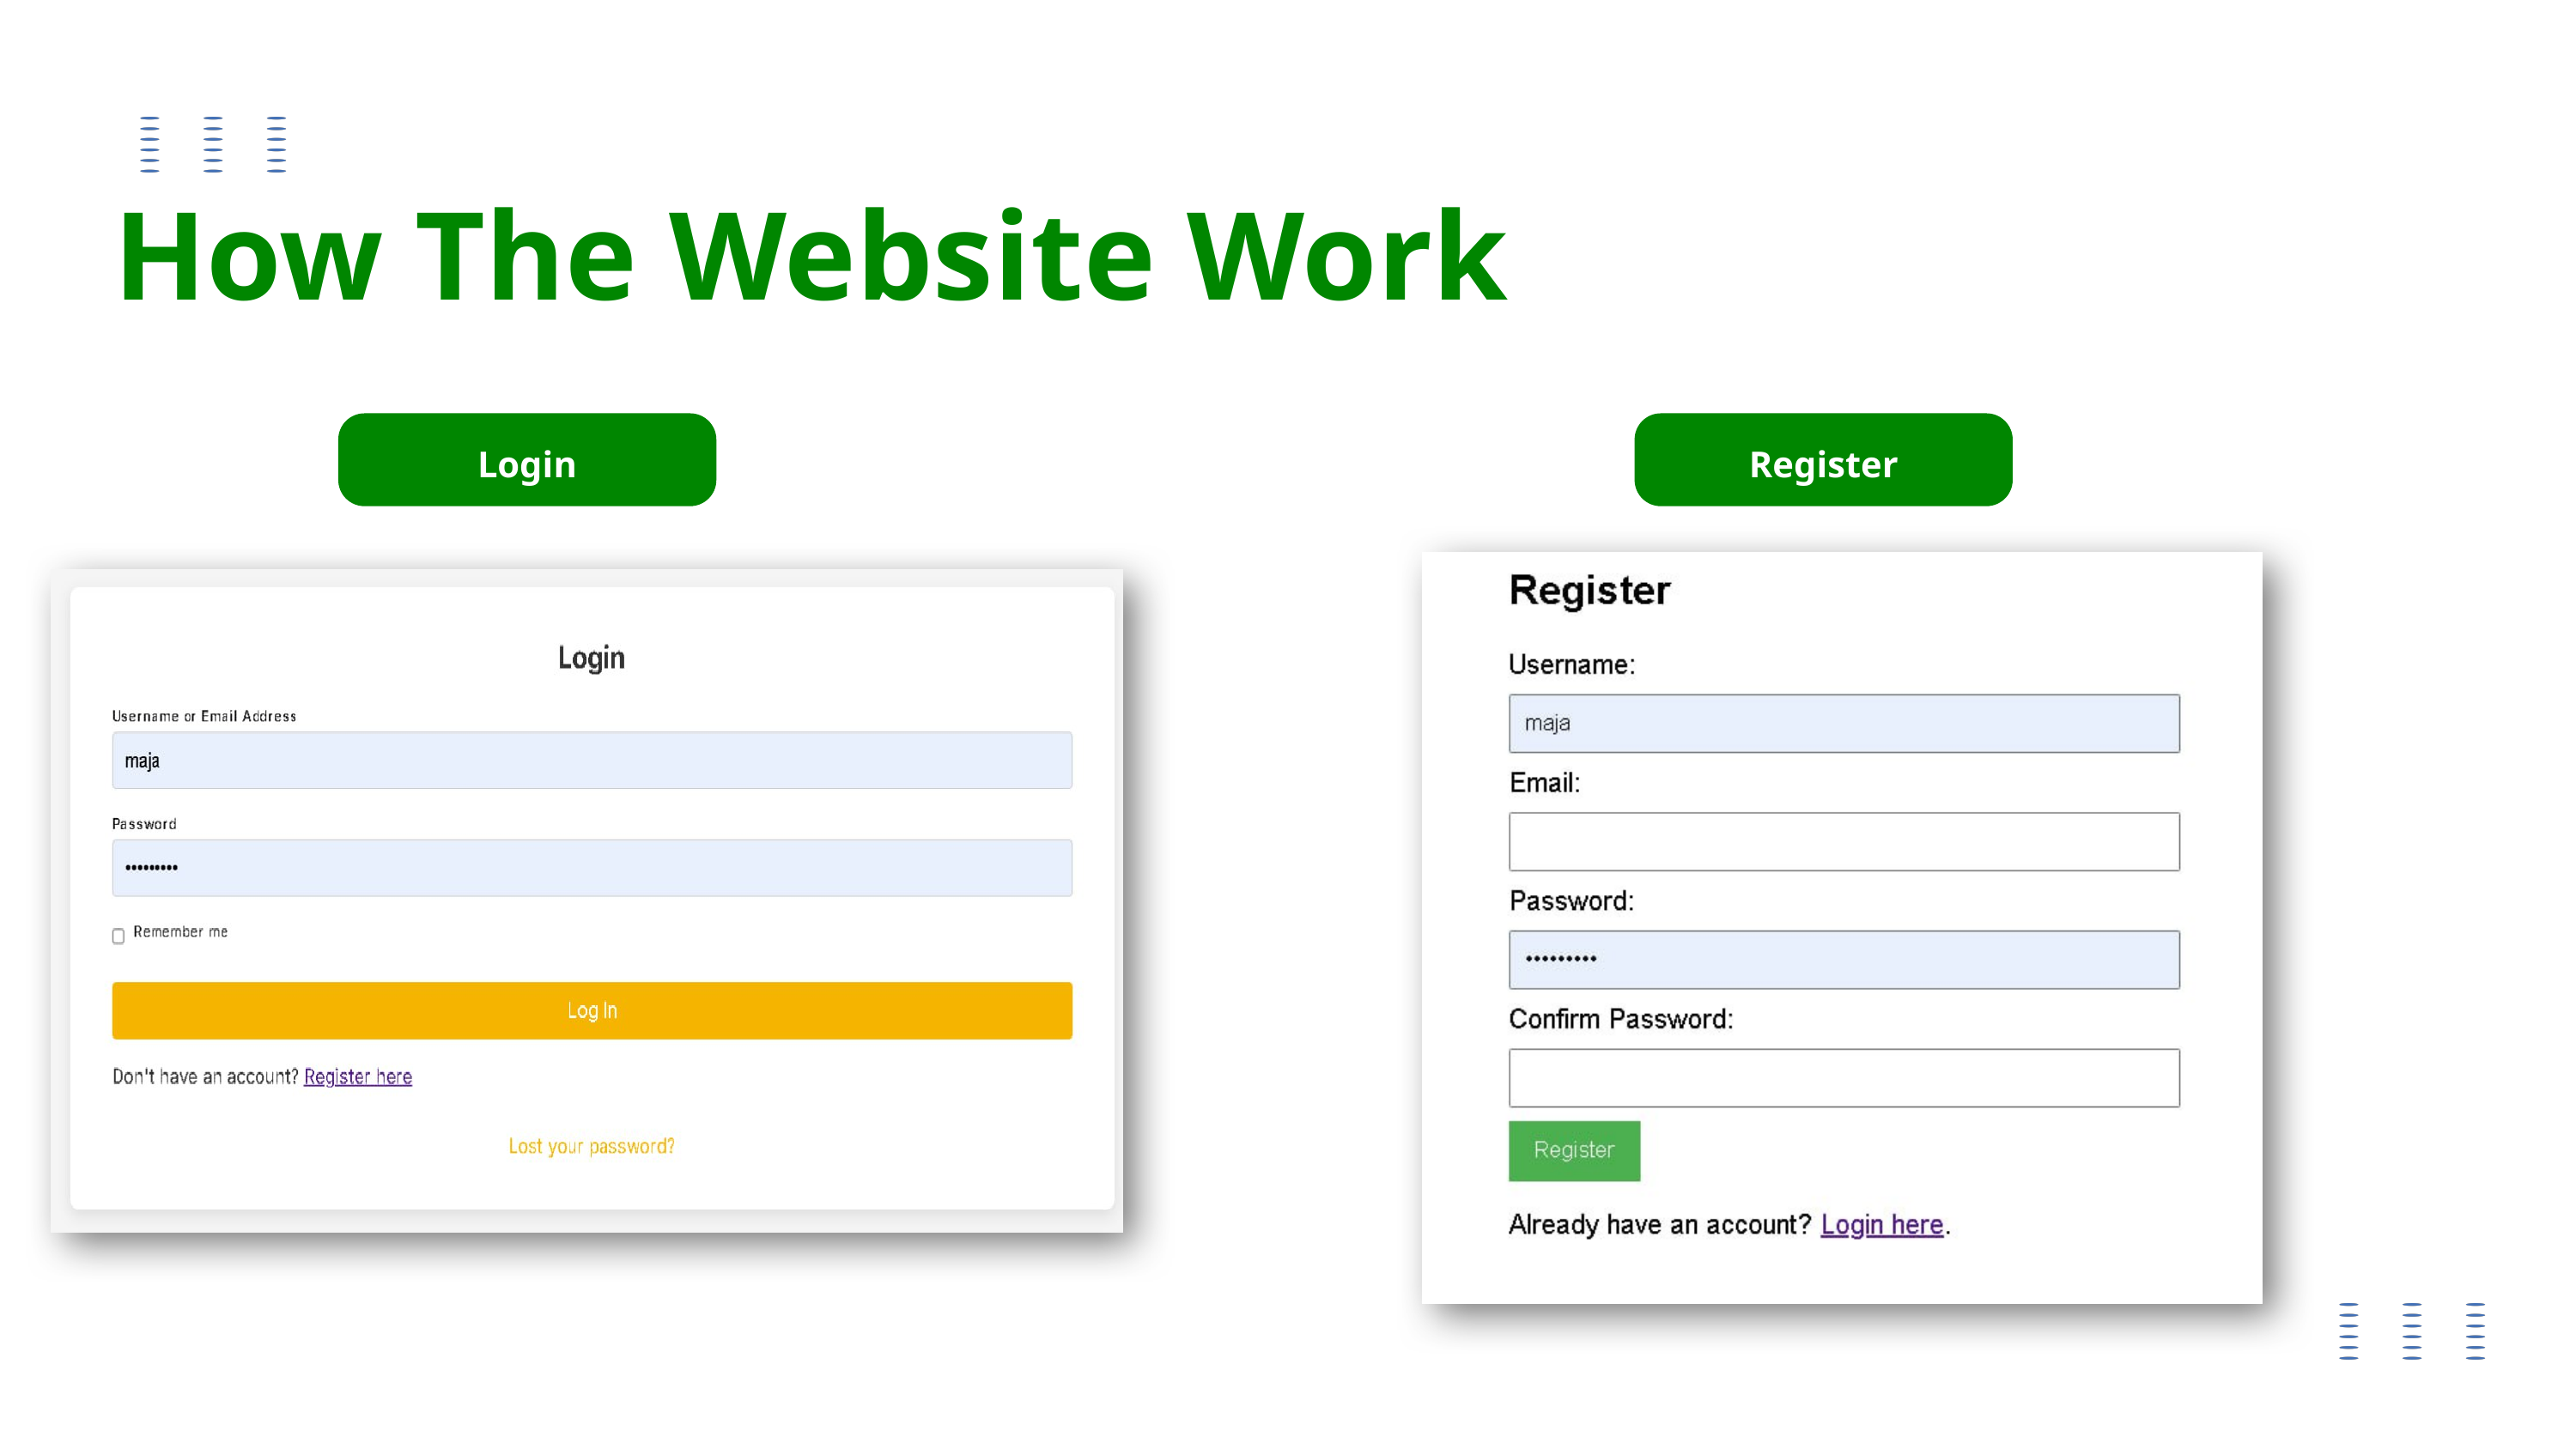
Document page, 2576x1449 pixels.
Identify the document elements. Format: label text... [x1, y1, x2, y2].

text_box [2339, 1303, 2486, 1360]
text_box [1634, 395, 2014, 524]
text_box How The Website Work [113, 191, 1568, 325]
picture [51, 569, 1123, 1233]
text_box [337, 395, 717, 524]
picture [1422, 551, 2263, 1304]
text_box [140, 117, 287, 173]
